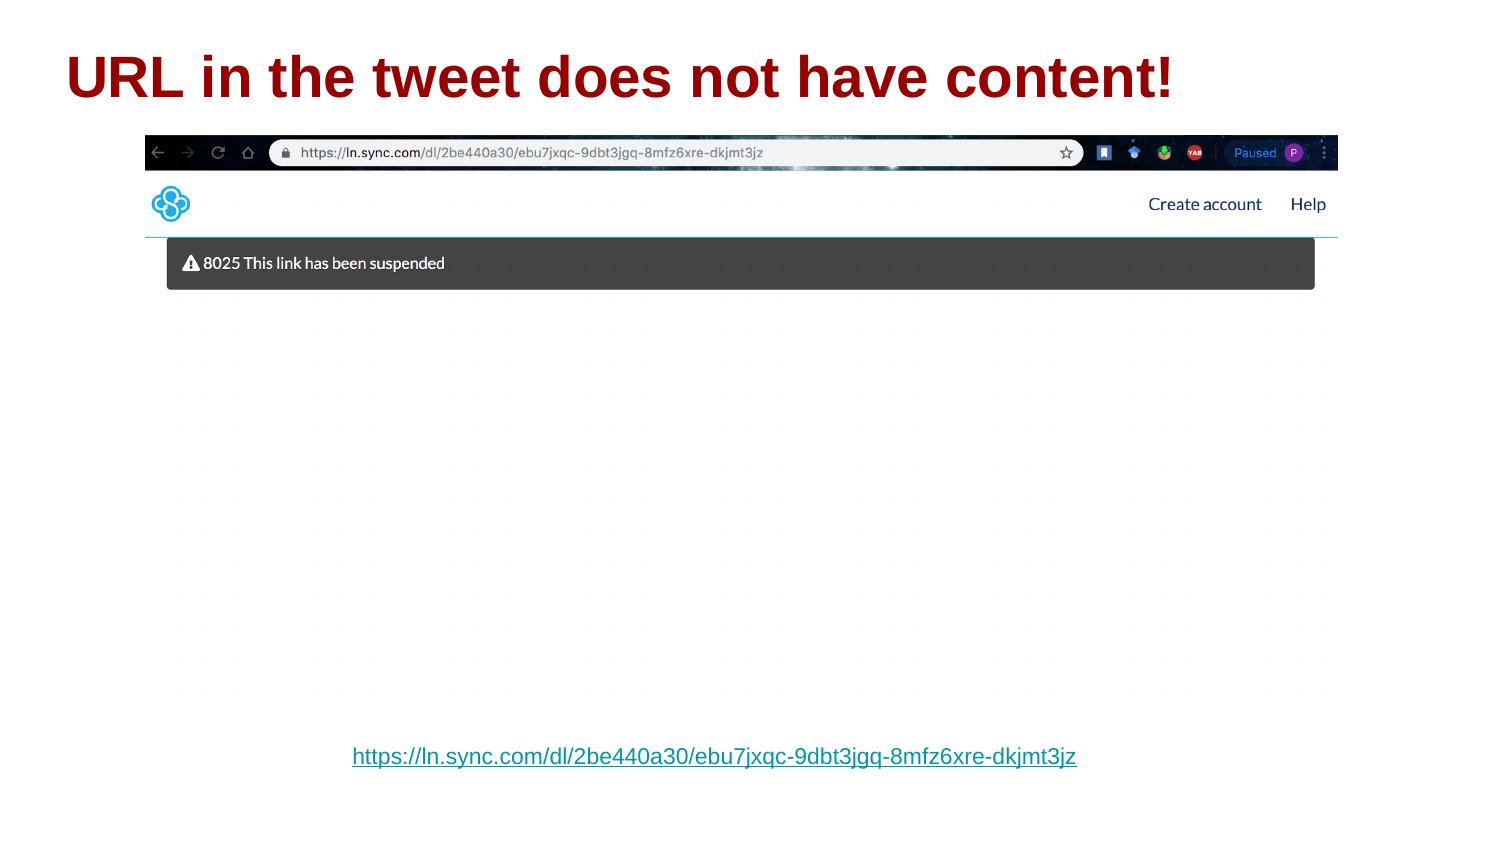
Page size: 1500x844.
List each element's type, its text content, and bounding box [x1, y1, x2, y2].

text_box https://ln.sync.com/dl/2be440a30/ebu7jxqc-9dbt3jgq-8mfz6xre-dkjmt3jz [77, 726, 1353, 809]
title URL in the tweet does not have content! [51, 24, 1449, 119]
picture [144, 135, 1338, 709]
